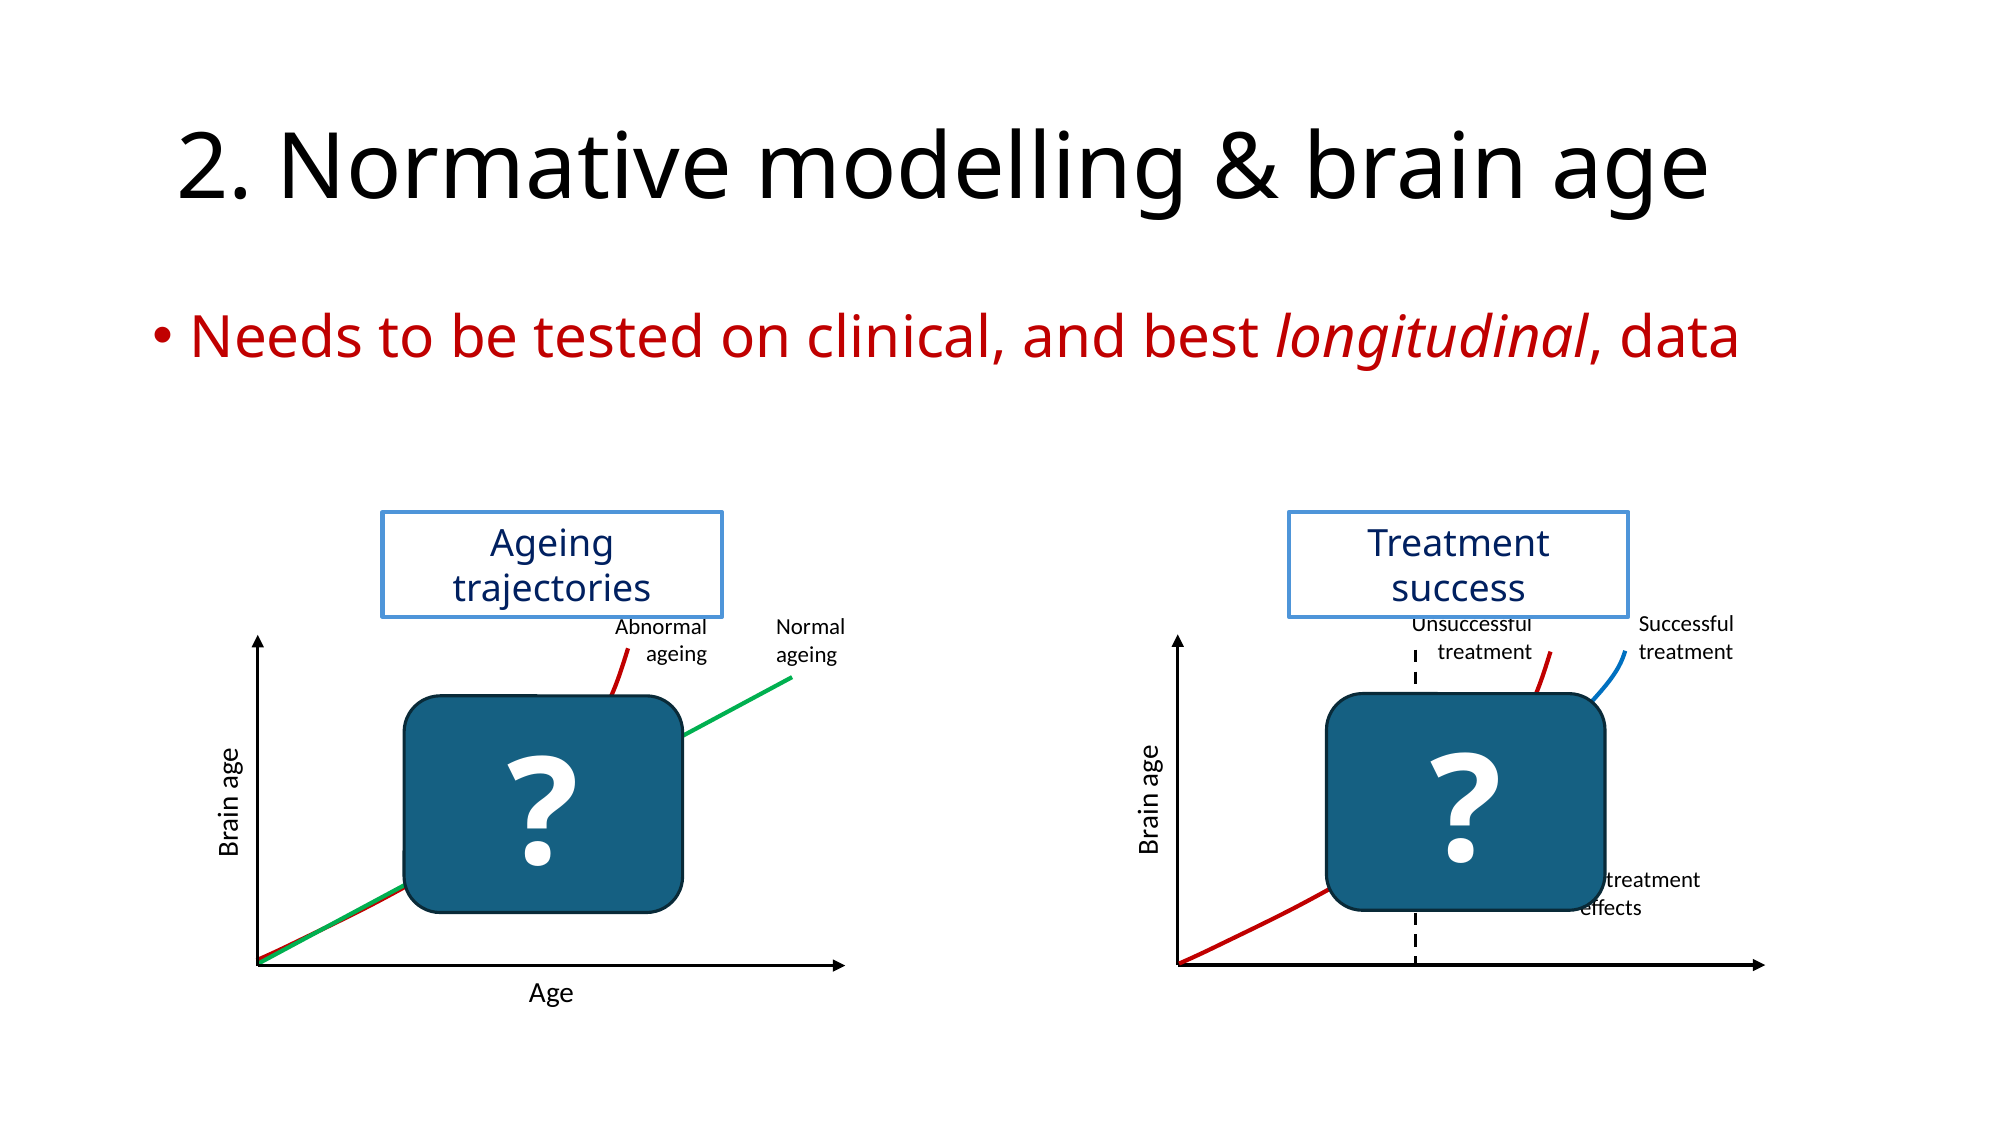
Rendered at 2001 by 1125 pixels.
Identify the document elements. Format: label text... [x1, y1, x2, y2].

list Needs to be tested on clinical, and best longitudinal, data [137, 299, 1863, 1014]
text_box Successful treatment [1623, 601, 1798, 672]
text_box Unsuccessful treatment [1370, 617, 1548, 649]
title 2. Normative modelling & brain age [137, 59, 1863, 278]
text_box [1131, 649, 1727, 967]
text_box Brain age [1121, 634, 1171, 966]
text_box Ageing trajectories [382, 512, 722, 603]
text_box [200, 603, 881, 1017]
text_box Treatment success [1288, 512, 1629, 617]
